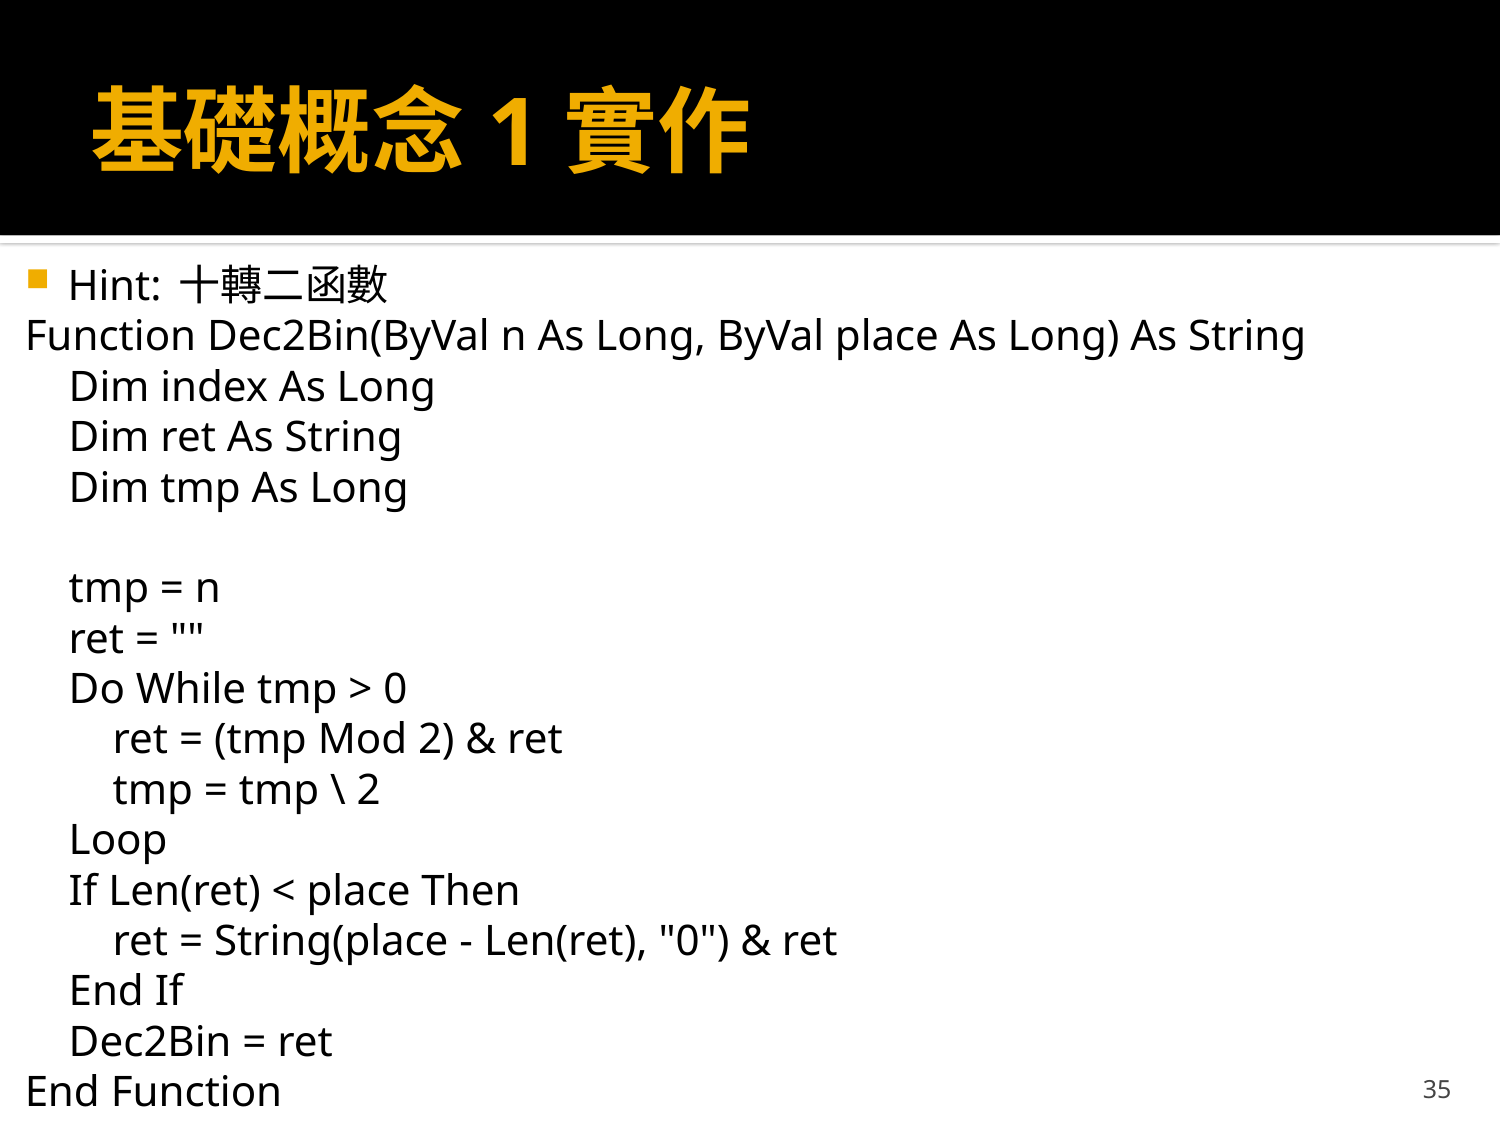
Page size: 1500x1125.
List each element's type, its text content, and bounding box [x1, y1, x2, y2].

list Hint: 十轉二函數 Function Dec2Bin(ByVal n As Long, ByVal place As Long) As String Dim index As Long Dim ret As String Dim tmp As Long tmp = n ret = "" Do While tmp > 0 ret = (tmp Mod 2) & ret tmp = tmp \ 2 Loop If Len(ret) < place Then ret = String(place - Len(ret), "0") & ret End If Dec2Bin = ret End Function [0, 243, 1500, 1125]
slide_number 35 [1345, 1062, 1467, 1108]
title 基礎概念1實作 [75, 25, 1425, 231]
